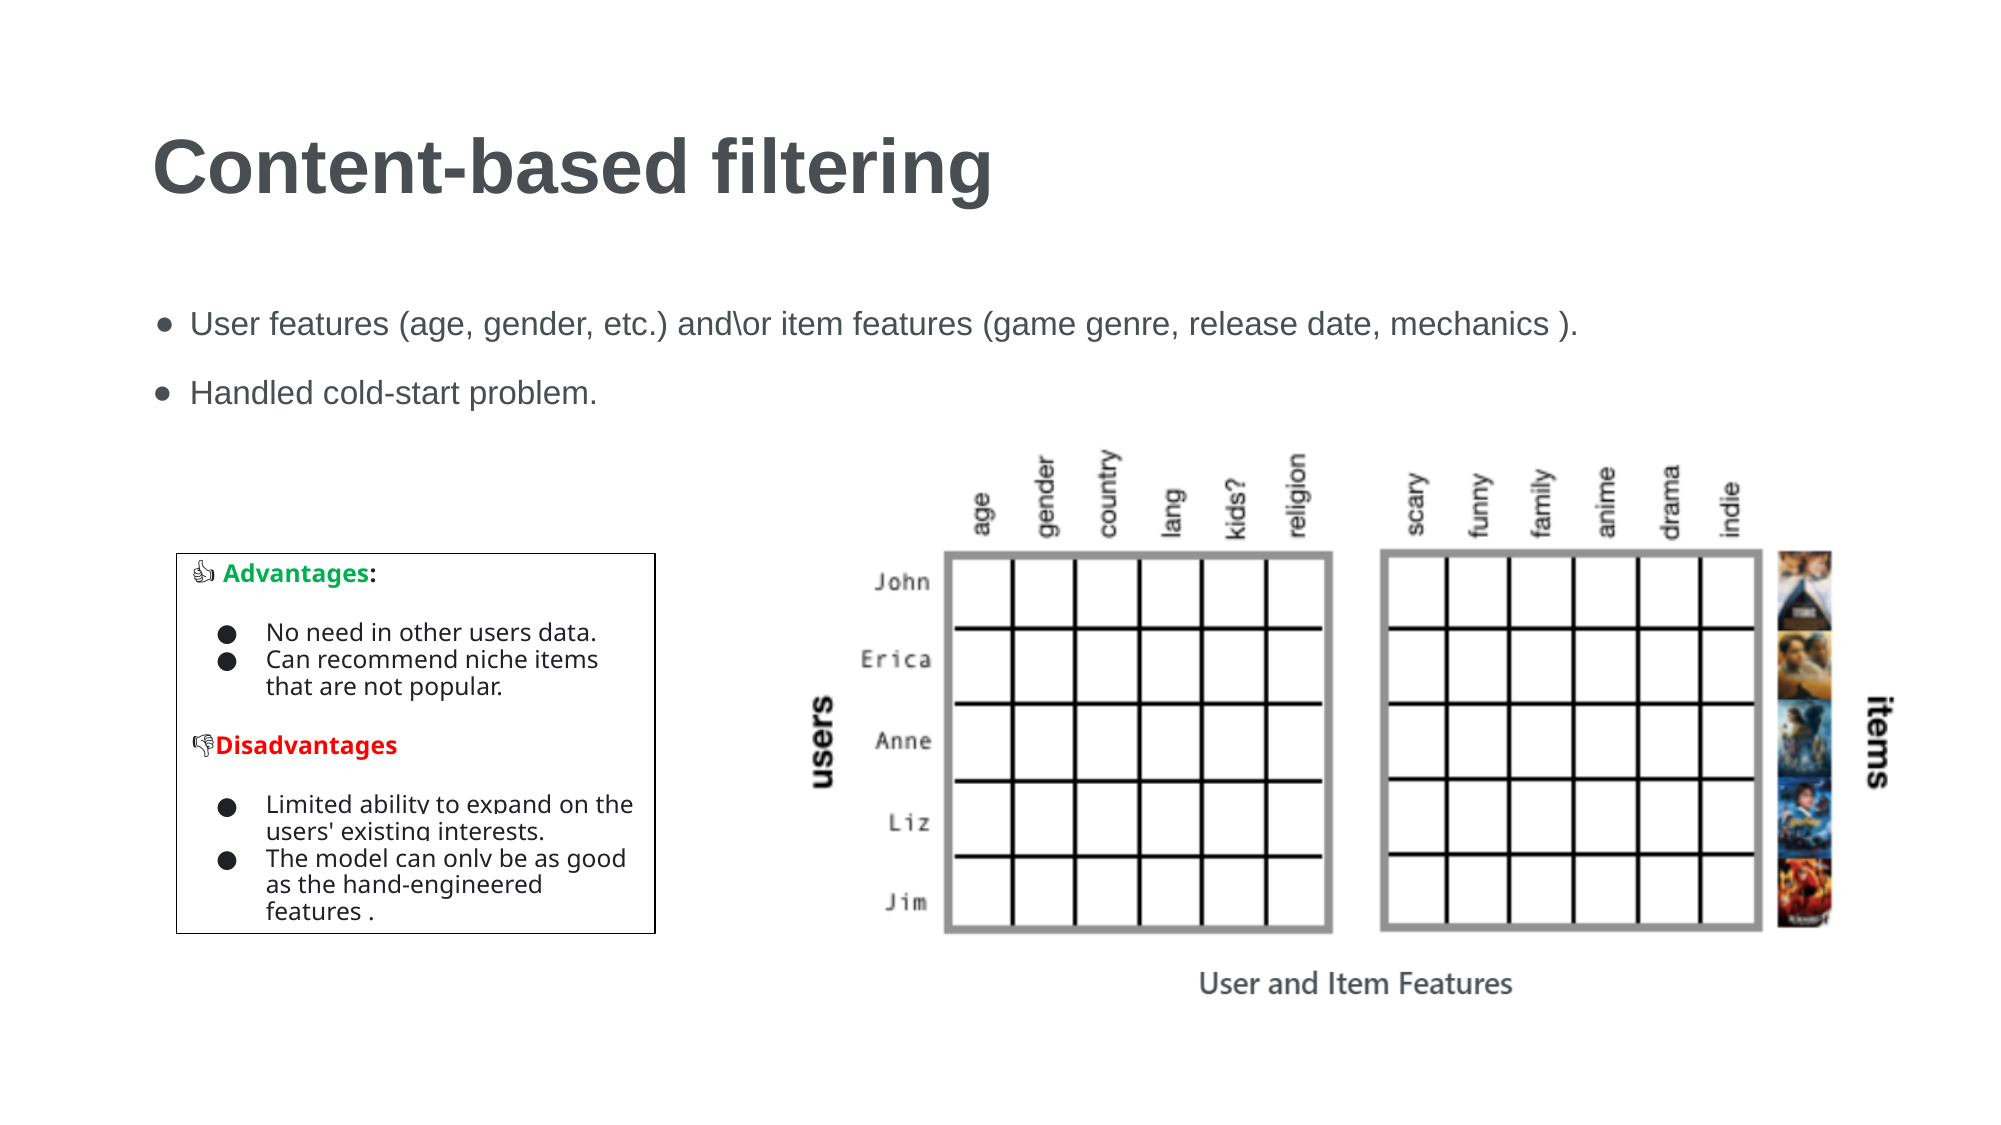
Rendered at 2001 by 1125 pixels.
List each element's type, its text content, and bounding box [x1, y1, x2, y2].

picture [774, 414, 1932, 1021]
list User features (age, gender, etc.) and\or item features (game genre, release date, mechanics ). Handled cold-start problem. [137, 299, 1863, 1014]
list 👍 Advantages: No need in other users data. Can recommend niche items that are not popular. 👎Disadvantages Limited ability to expand on the users' existing interests. The model can only be as good as the hand-engineered features . [176, 553, 656, 934]
title Content-based filtering [137, 59, 1863, 278]
